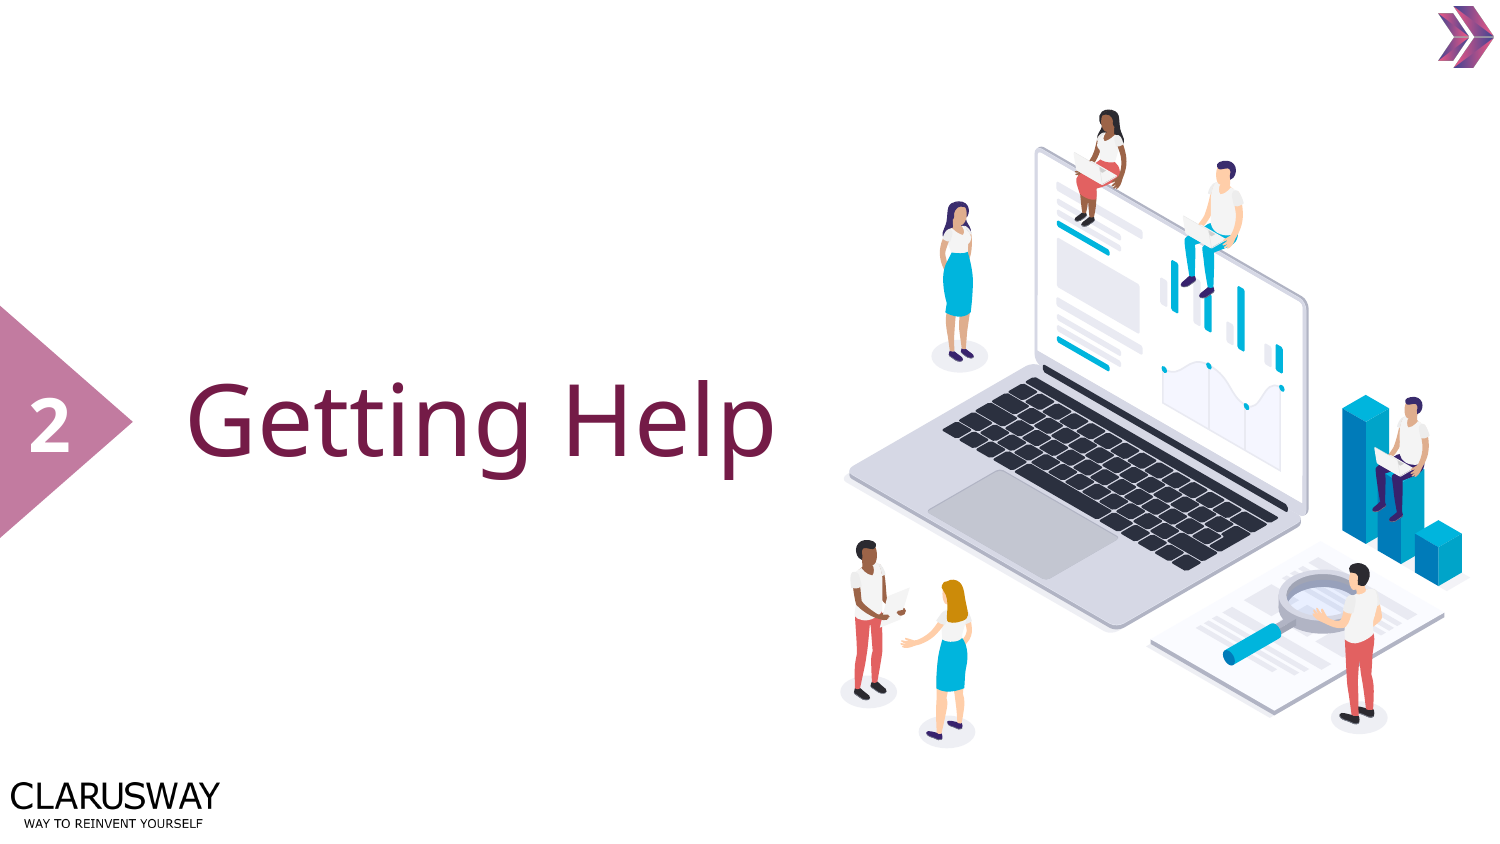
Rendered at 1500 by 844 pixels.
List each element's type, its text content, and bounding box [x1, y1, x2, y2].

picture [1438, 6, 1494, 68]
title Getting Help [184, 326, 799, 521]
text_box 2 [0, 306, 100, 540]
picture [11, 782, 220, 828]
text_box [839, 109, 1471, 749]
